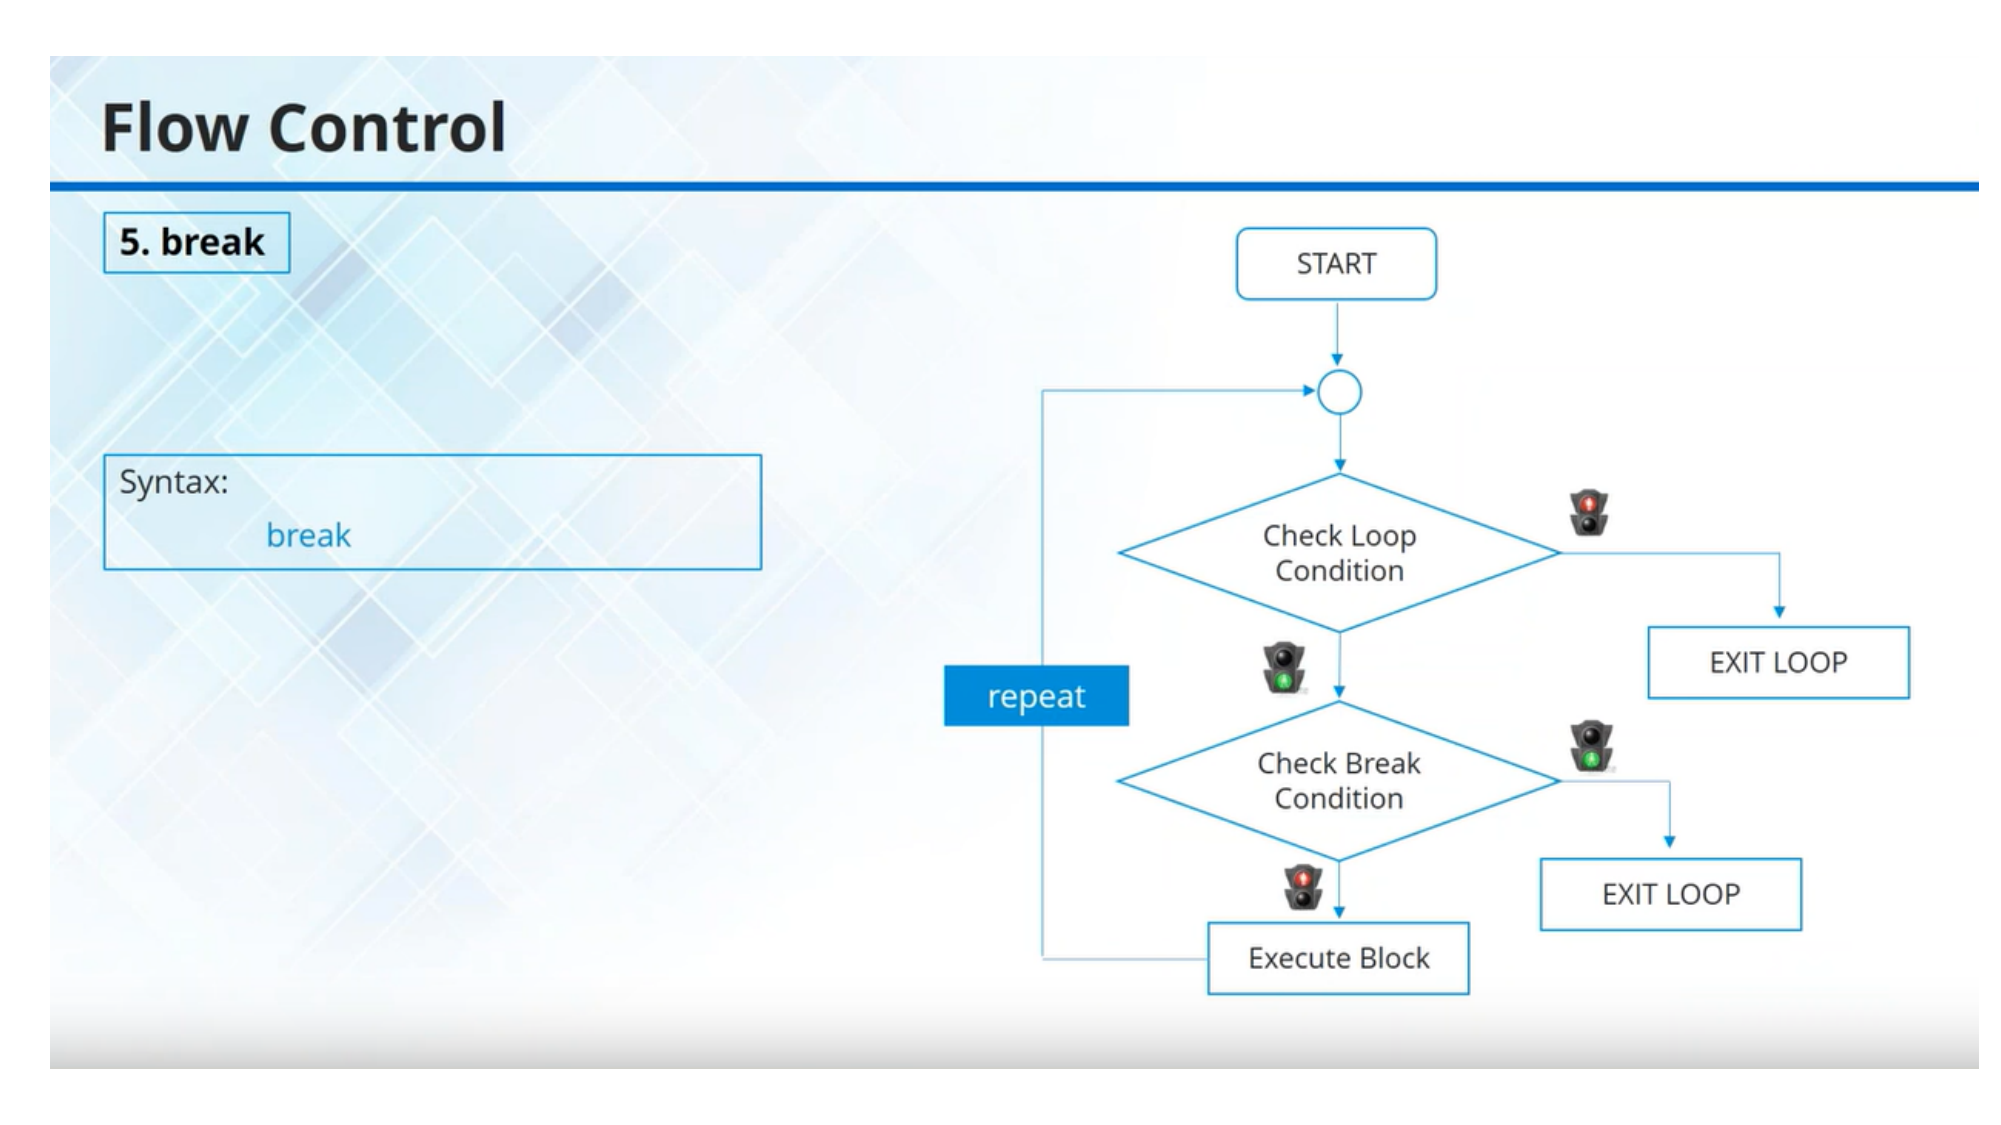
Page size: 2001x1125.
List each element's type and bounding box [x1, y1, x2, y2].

picture [49, 56, 1979, 1069]
